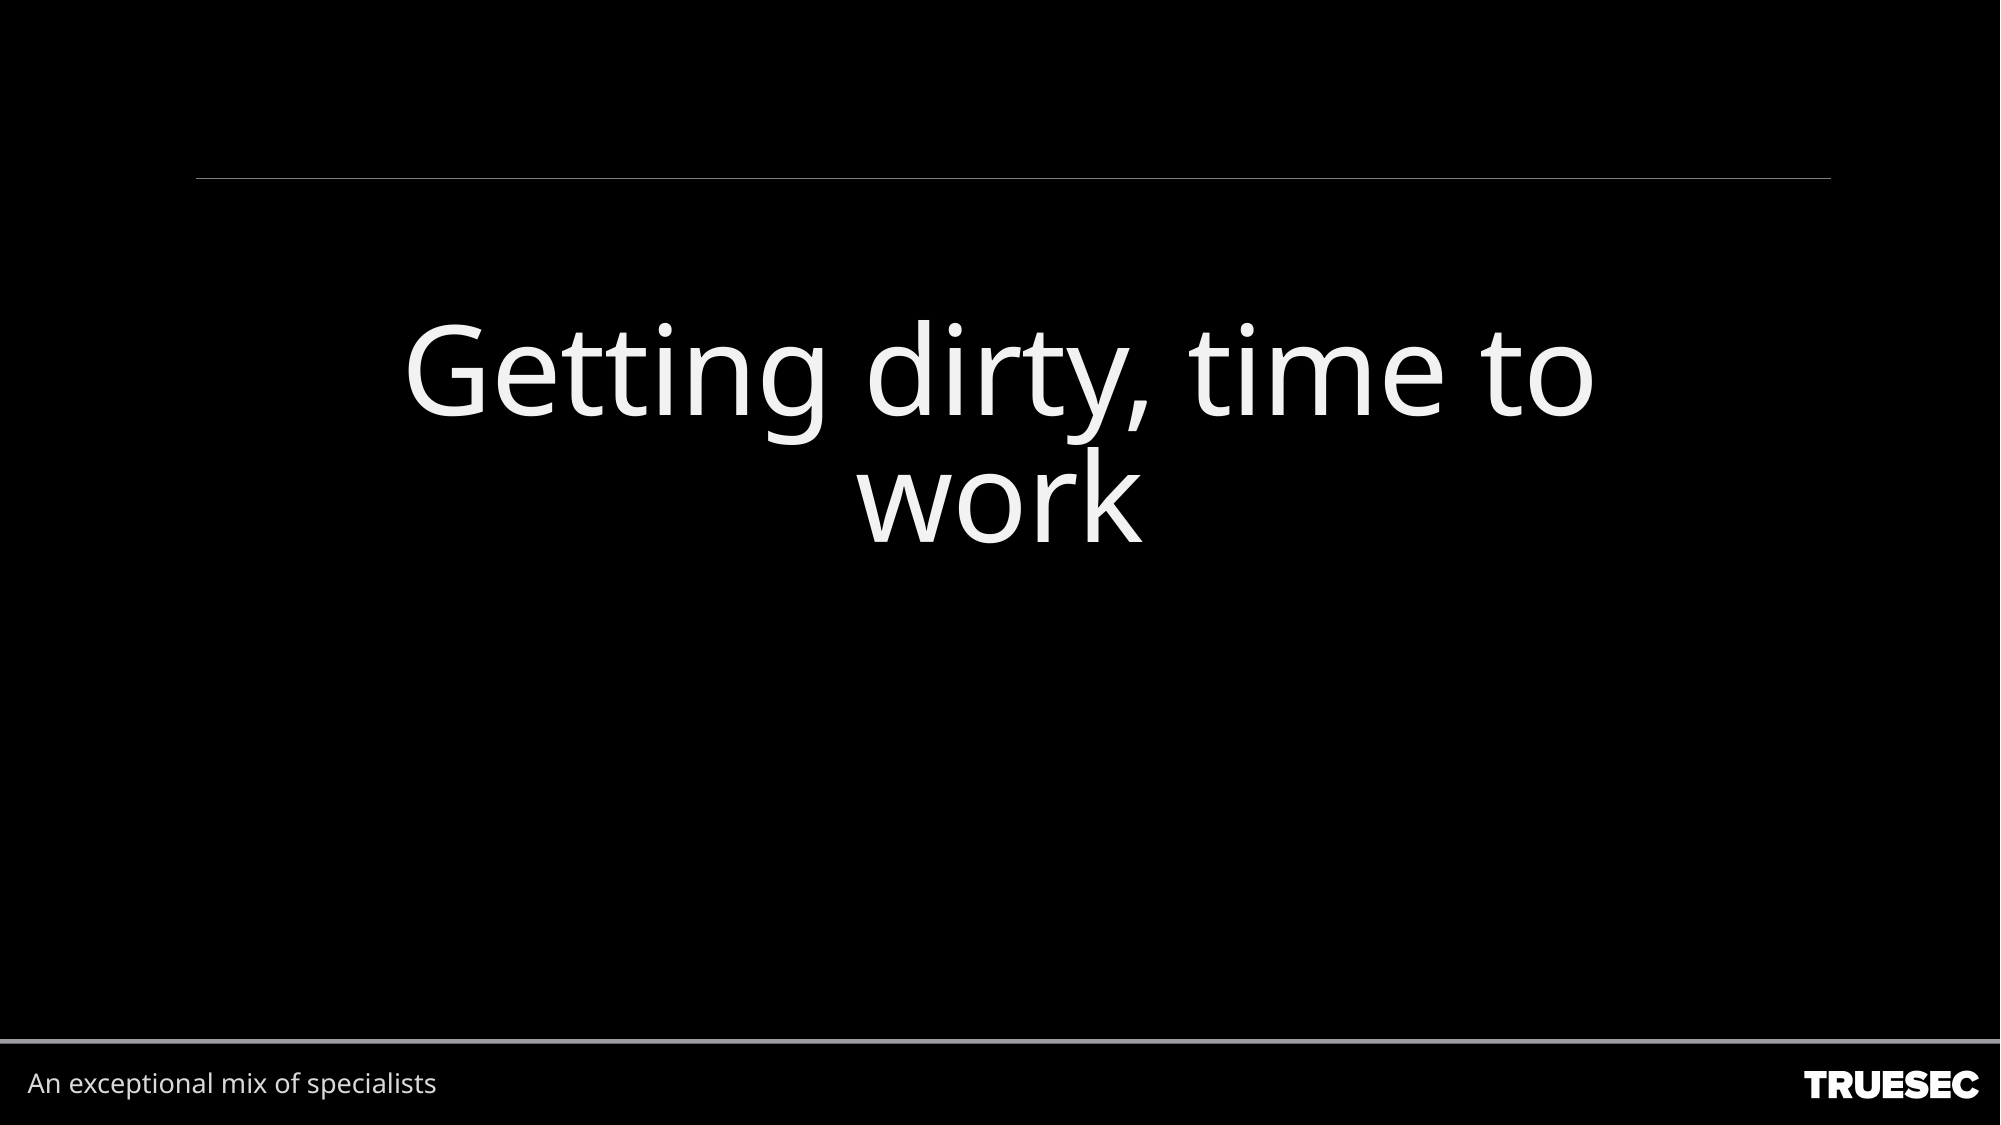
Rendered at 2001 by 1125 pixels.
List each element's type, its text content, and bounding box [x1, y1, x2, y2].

title Getting dirty, time to work [249, 184, 1750, 576]
picture [1804, 1067, 1979, 1101]
